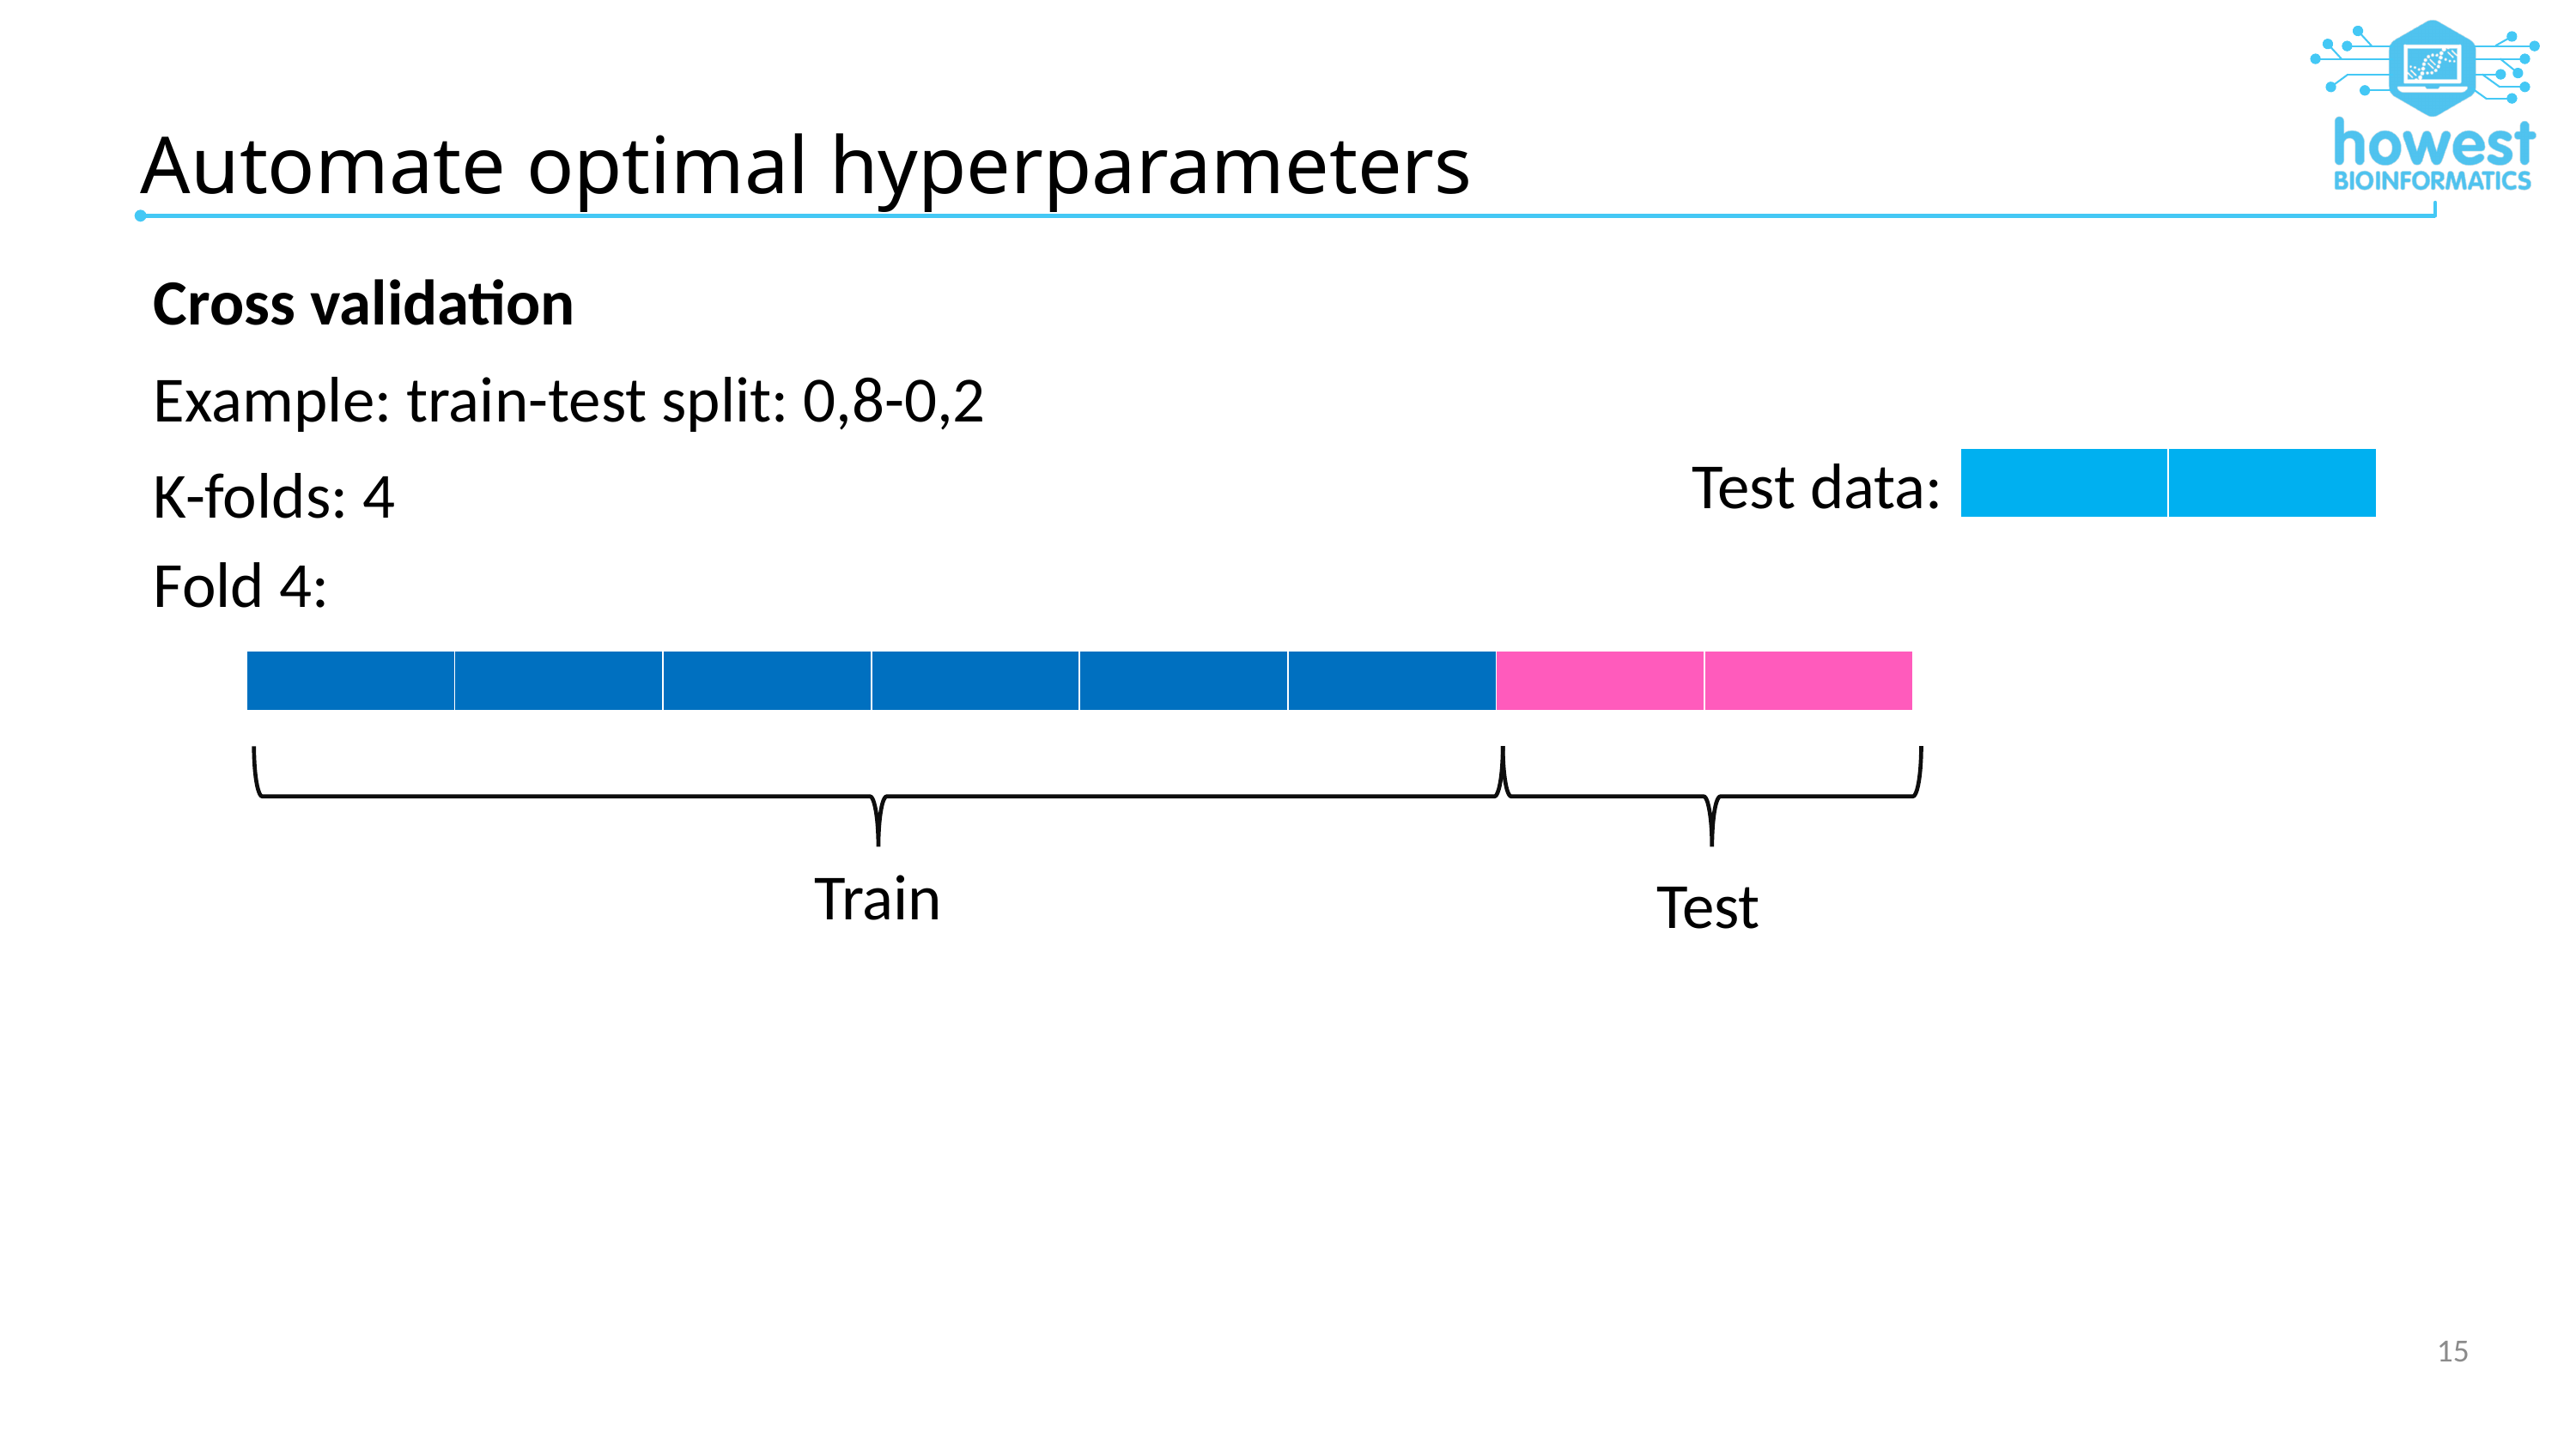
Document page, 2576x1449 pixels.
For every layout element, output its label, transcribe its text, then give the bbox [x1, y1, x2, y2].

title Automate optimal hyperparameters [140, 124, 2252, 215]
picture [2312, 0, 2559, 228]
table_header [1497, 652, 1704, 710]
table_header [1080, 652, 1287, 710]
list Cross validation Example: train-test split: 0,8-0,2 K-folds: 4 [140, 263, 2476, 1123]
table_header [664, 652, 871, 710]
text_box Fold 4: [140, 537, 607, 627]
table_header [872, 652, 1078, 710]
table_header [1705, 652, 1912, 710]
table_header [455, 652, 662, 710]
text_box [253, 746, 1504, 941]
table_header [1961, 449, 2167, 517]
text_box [1503, 746, 1922, 949]
table_header [2169, 449, 2376, 517]
text_box Test data: [1679, 438, 1960, 529]
table_header [247, 652, 454, 710]
slide_number 15 [2341, 1310, 2482, 1388]
table_header [1289, 652, 1496, 710]
